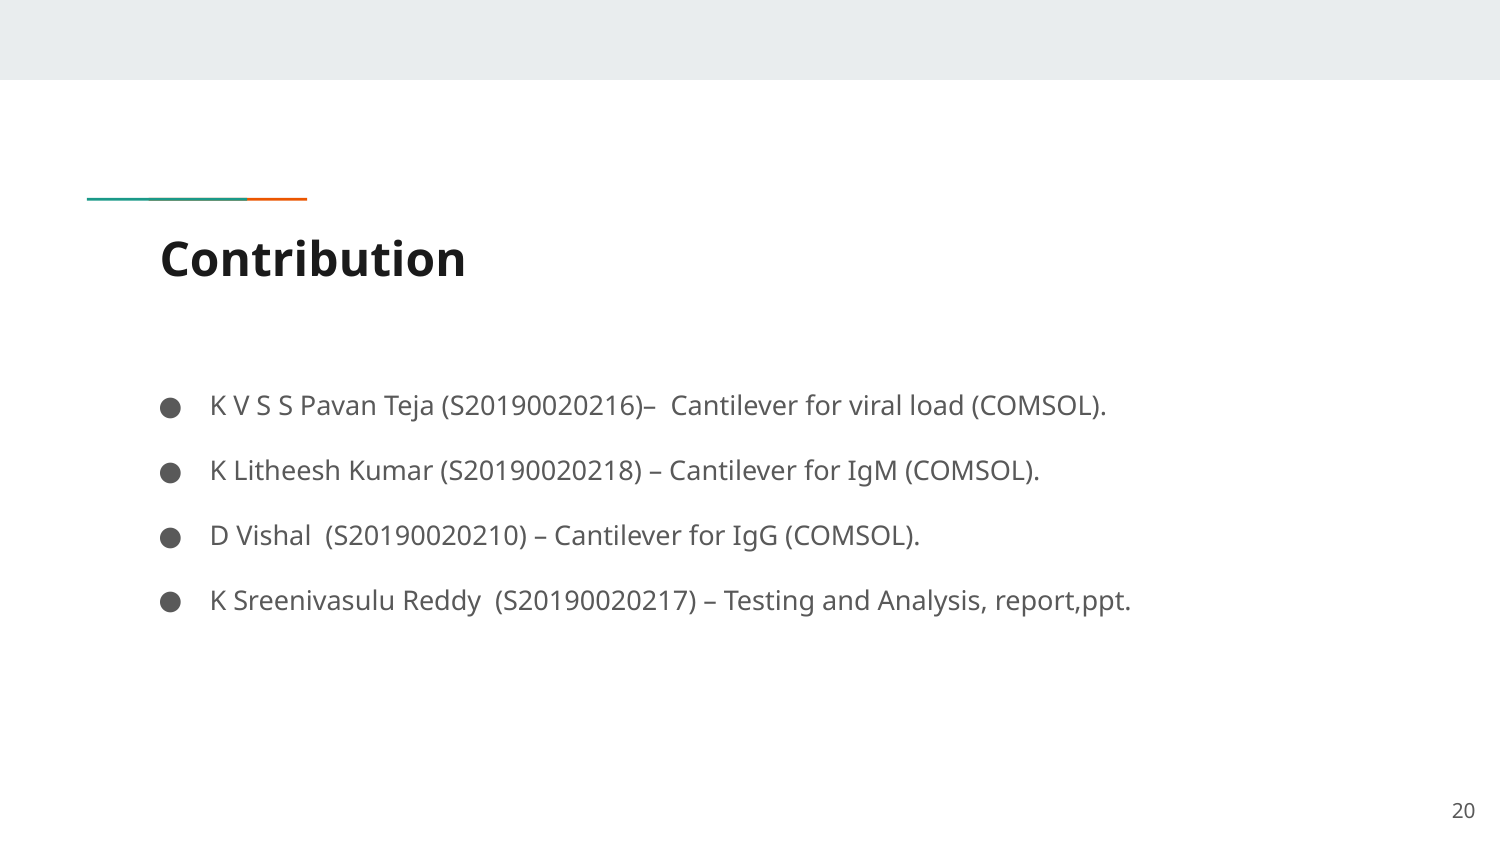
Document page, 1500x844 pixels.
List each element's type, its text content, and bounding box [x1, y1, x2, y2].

list K V S S Pavan Teja (S20190020216)– Cantilever for viral load (COMSOL). K Litheesh Kumar (S20190020218) – Cantilever for IgM (COMSOL). D Vishal (S20190020210) – Cantilever for IgG (COMSOL). K Sreenivasulu Reddy (S20190020217) – Testing and Analysis, report,ppt. [119, 341, 1381, 712]
slide_number 20 [1400, 779, 1491, 844]
text_box Contribution [144, 213, 1406, 301]
